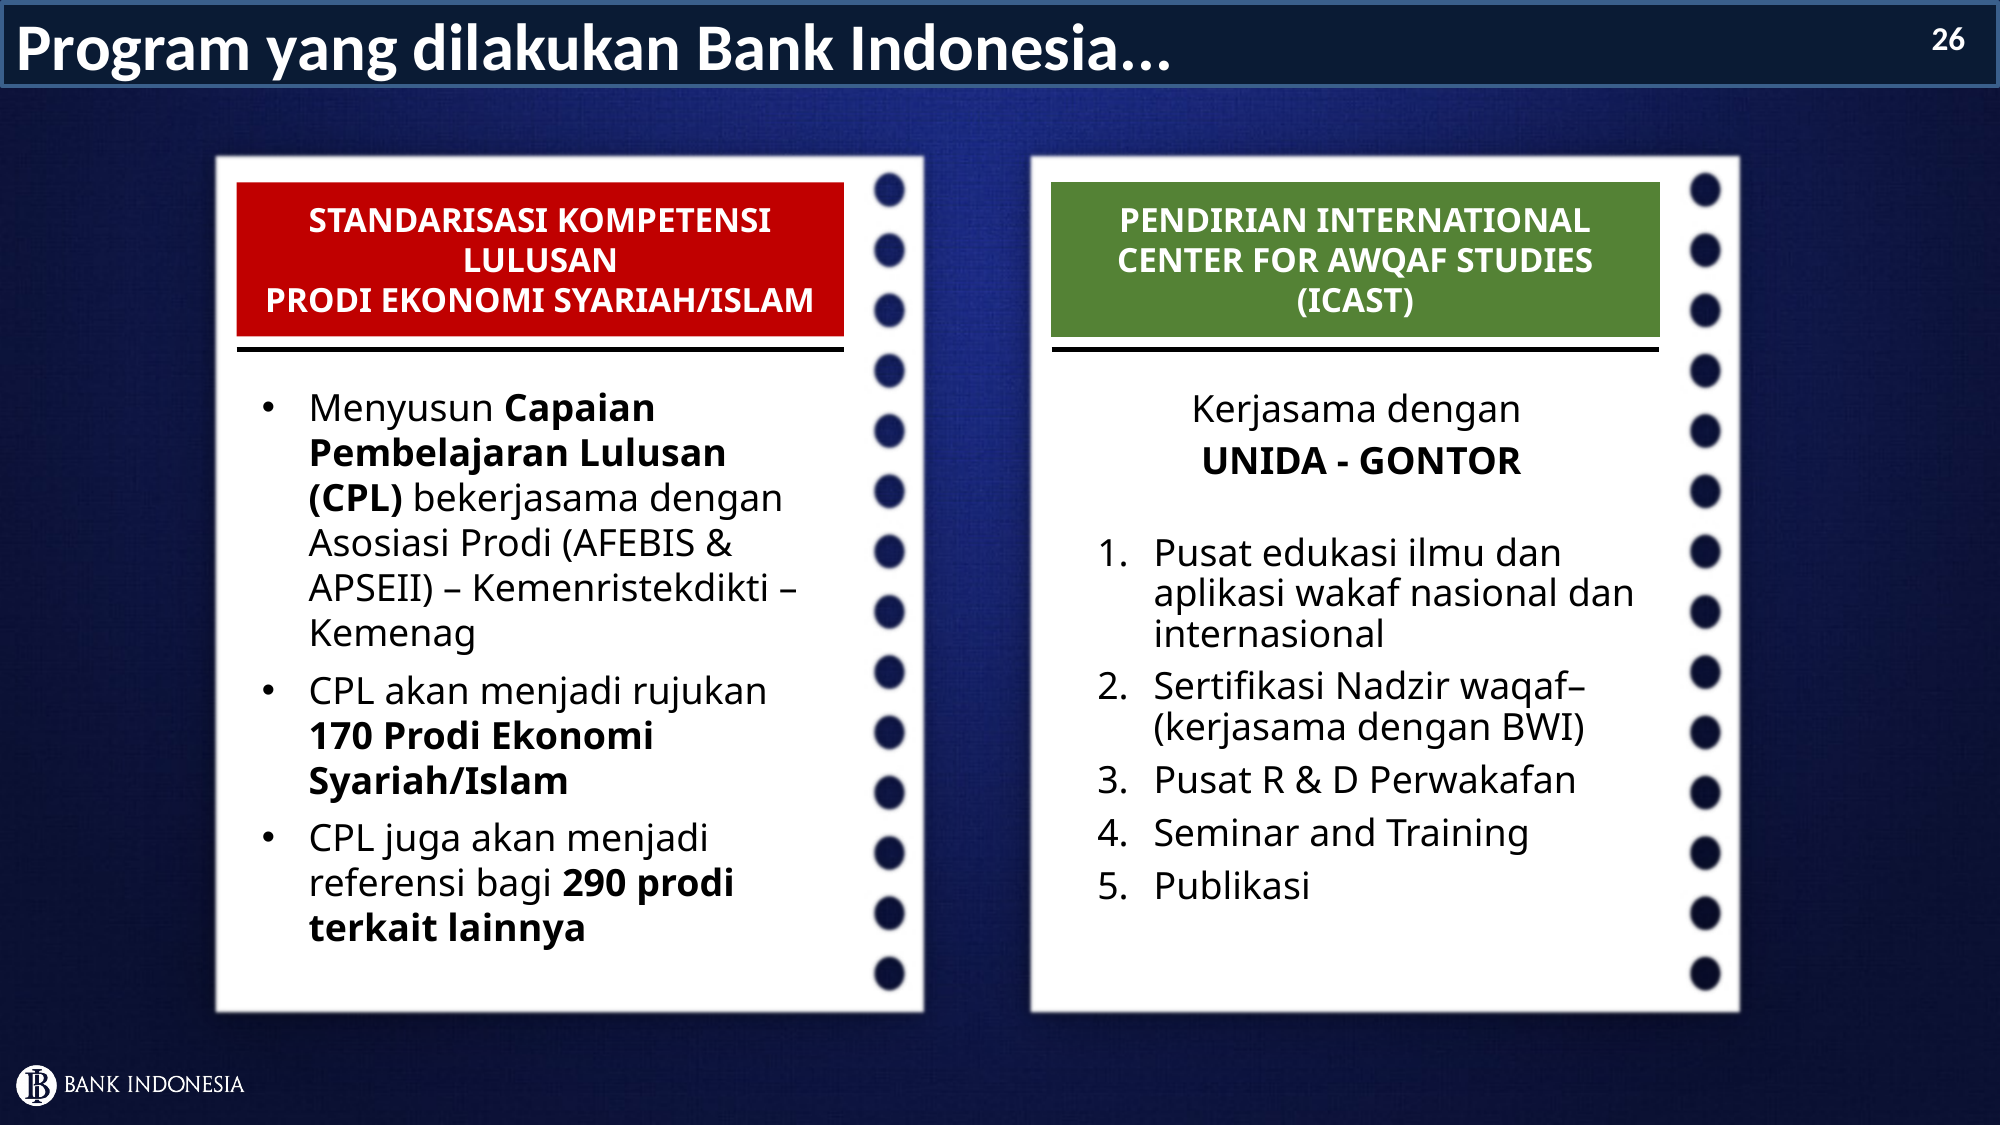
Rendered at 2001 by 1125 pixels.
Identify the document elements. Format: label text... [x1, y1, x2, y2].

text_box 26 [1909, 7, 1981, 68]
picture [0, 88, 2000, 1125]
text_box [1011, 136, 1757, 1036]
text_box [196, 136, 942, 1036]
text_box Program yang dilakukan Bank Indonesia... [0, 0, 2000, 88]
